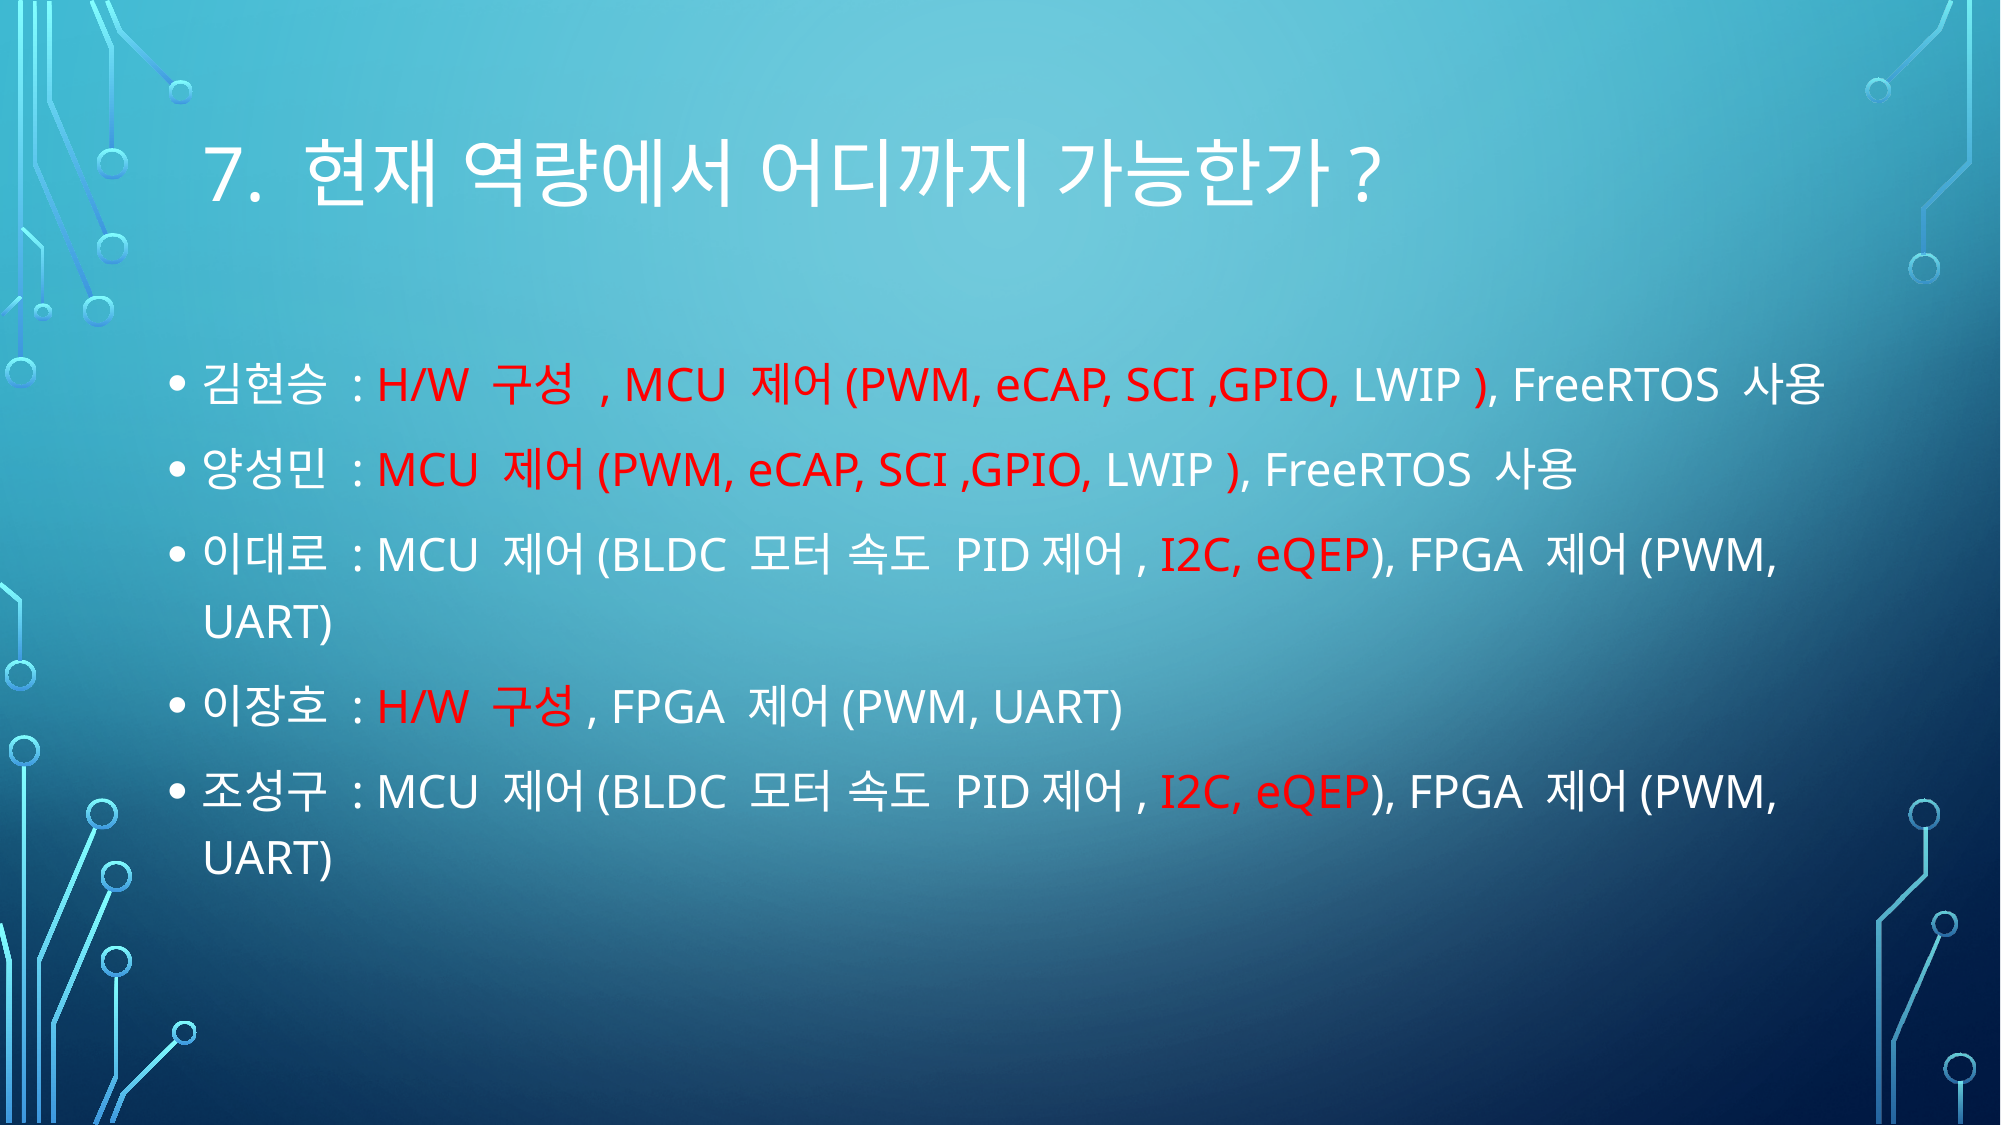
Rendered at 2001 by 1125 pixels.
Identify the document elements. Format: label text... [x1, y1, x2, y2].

title 7. 현재 역량에서 어디까지 가능한가? [187, 101, 1813, 336]
list 김현승 : H/W 구성 , MCU 제어(PWM, eCAP, SCI ,GPIO, LWIP ), FreeRTOS 사용 양성민 : MCU 제어(PWM, eCAP, SCI ,GPIO, LWIP ), FreeRTOS 사용 이대로 : MCU 제어(BLDC 모터 속도 PID제어, I2C, eQEP), FPGA 제어(PWM, UART) 이장호 : H/W 구성, FPGA 제어(PWM, UART) 조성구 : MCU 제어(BLDC 모터 속도 PID제어, I2C, eQEP), FPGA 제어(PWM, UART) [152, 336, 1860, 918]
